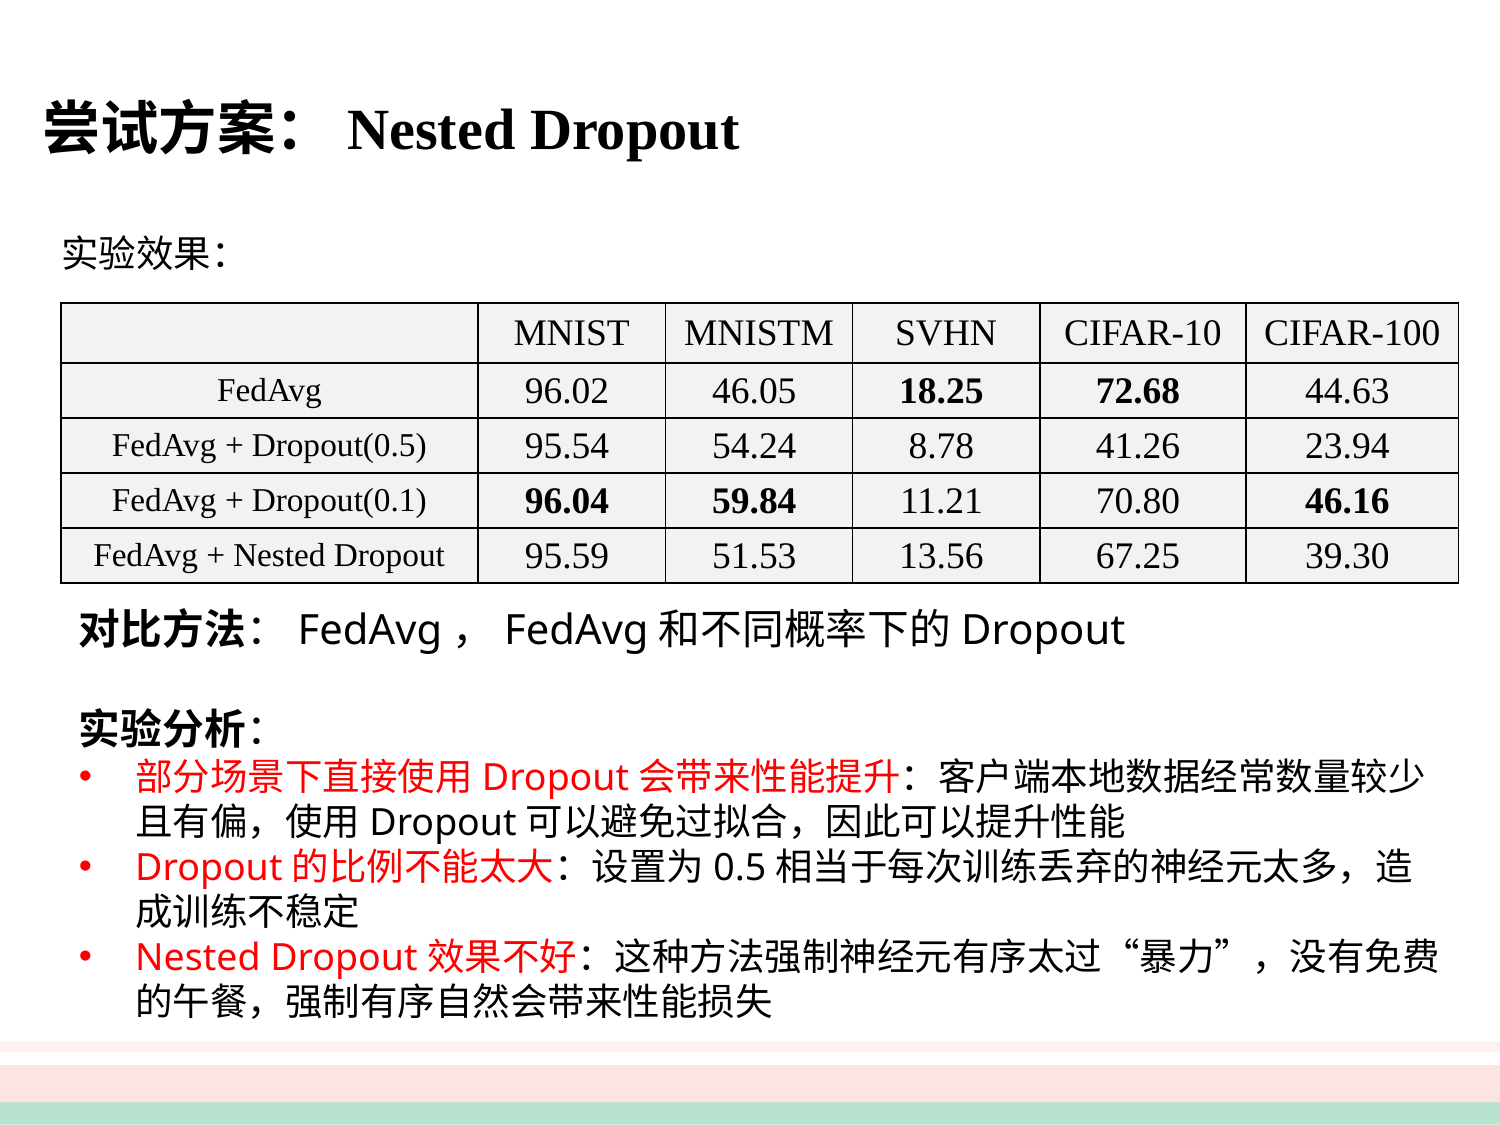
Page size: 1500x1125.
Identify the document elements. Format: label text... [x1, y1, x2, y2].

table_cell 67.25 [1041, 529, 1245, 582]
table_header MNIST [479, 304, 665, 362]
table_cell 18.25 [853, 364, 1039, 417]
table_header CIFAR-100 [1247, 304, 1458, 362]
table_cell 8.78 [853, 419, 1039, 472]
table_cell 54.24 [666, 419, 852, 472]
table_cell 95.54 [479, 419, 665, 472]
text_box 尝试方案：Nested Dropout [27, 14, 992, 169]
text_box 对比方法：FedAvg，FedAvg和不同概率下的Dropout 实验分析： 部分场景下直接使用Dropout会带来性能提升：客户端本地数据经常数量较少且有偏，使用Dropout可以避免过拟合，因此可以提升性能 Dropout的比例不能太大：设置为0.5相当于每次训练丢弃的神经元太多，造成训练不稳定 Nested Dropout效果不好：这种方法强制神经元有序太过“暴力”，没有免费的午餐，强制有序自然会带来性能损失 [64, 595, 1459, 1031]
table_cell 13.56 [853, 529, 1039, 582]
table_cell 51.53 [666, 529, 852, 582]
table_cell 23.94 [1247, 419, 1458, 472]
picture [0, 0, 1500, 1125]
table_cell 41.26 [1041, 419, 1245, 472]
table_cell 39.30 [1247, 529, 1458, 582]
table_cell 70.80 [1041, 474, 1245, 527]
table_header CIFAR-10 [1041, 304, 1245, 362]
table_cell FedAvg + Dropout(0.1) [62, 474, 477, 527]
table_header SVHN [853, 304, 1039, 362]
text_box 实验效果： [46, 222, 1429, 283]
table_cell 95.59 [479, 529, 665, 582]
table_cell 59.84 [666, 474, 852, 527]
table_cell 46.05 [666, 364, 852, 417]
table_cell 96.04 [479, 474, 665, 527]
table_header MNISTM [666, 304, 852, 362]
table_cell 96.02 [479, 364, 665, 417]
table_cell 44.63 [1247, 364, 1458, 417]
table_cell 72.68 [1041, 364, 1245, 417]
table_cell 46.16 [1247, 474, 1458, 527]
table_cell FedAvg + Nested Dropout [62, 529, 477, 582]
table_cell FedAvg + Dropout(0.5) [62, 419, 477, 472]
table_cell FedAvg [62, 364, 477, 417]
table_header [62, 304, 477, 362]
table_cell 11.21 [853, 474, 1039, 527]
